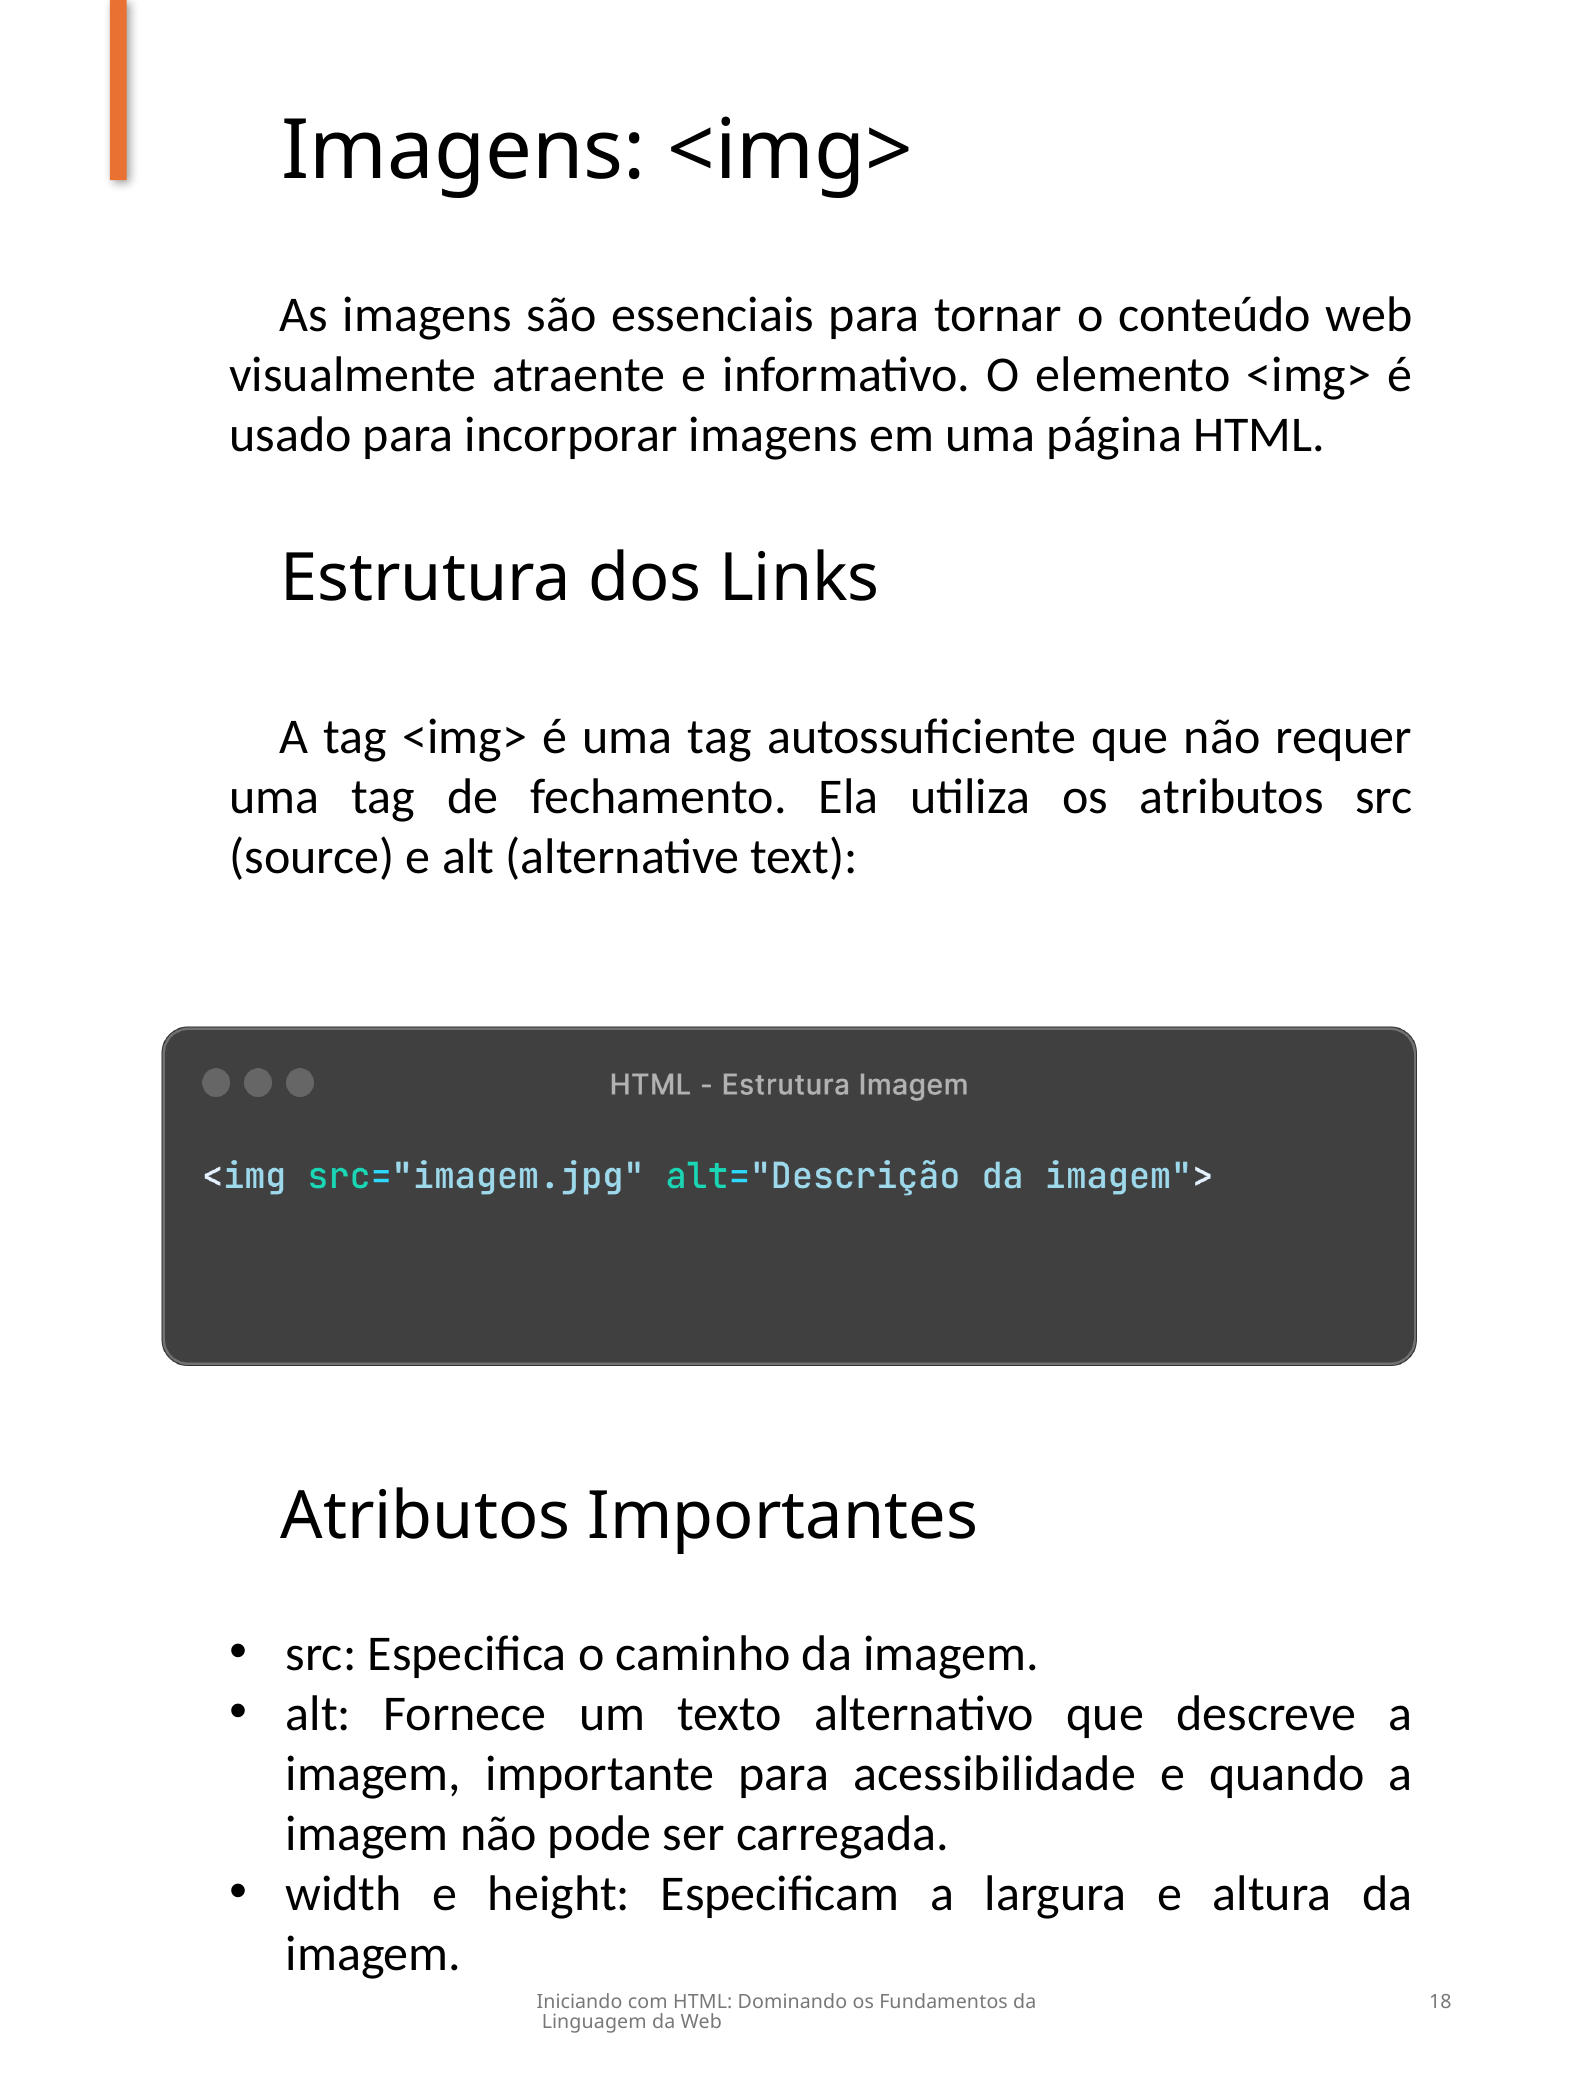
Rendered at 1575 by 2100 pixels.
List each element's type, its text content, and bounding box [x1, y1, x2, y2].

text_box Imagens: <img> [266, 87, 1131, 203]
text_box Atributos Importantes [265, 1463, 1256, 1559]
text_box As imagens são essenciais para tornar o conteúdo web visualmente atraente e informativo. O elemento <img> é usado para incorporar imagens em uma página HTML. [214, 273, 1429, 469]
slide_number 18 [1112, 1946, 1467, 2059]
text_box Estrutura dos Links [265, 526, 1256, 622]
footer Iniciando com HTML: Dominando os Fundamentos da Linguagem da Web [521, 1946, 1054, 2059]
picture [89, 952, 1489, 1439]
text_box [108, 0, 128, 182]
text_box src: Especifica o caminho da imagem. alt: Fornece um texto alternativo que descreve a imagem, importante para acessibilidade e quando a imagem não pode ser carregada. width e height: Especificam a largura e altura da imagem. [214, 1612, 1429, 2100]
text_box A tag <img> é uma tag autossuficiente que não requer uma tag de fechamento. Ela utiliza os atributos src (source) e alt (alternative text): [214, 695, 1429, 951]
